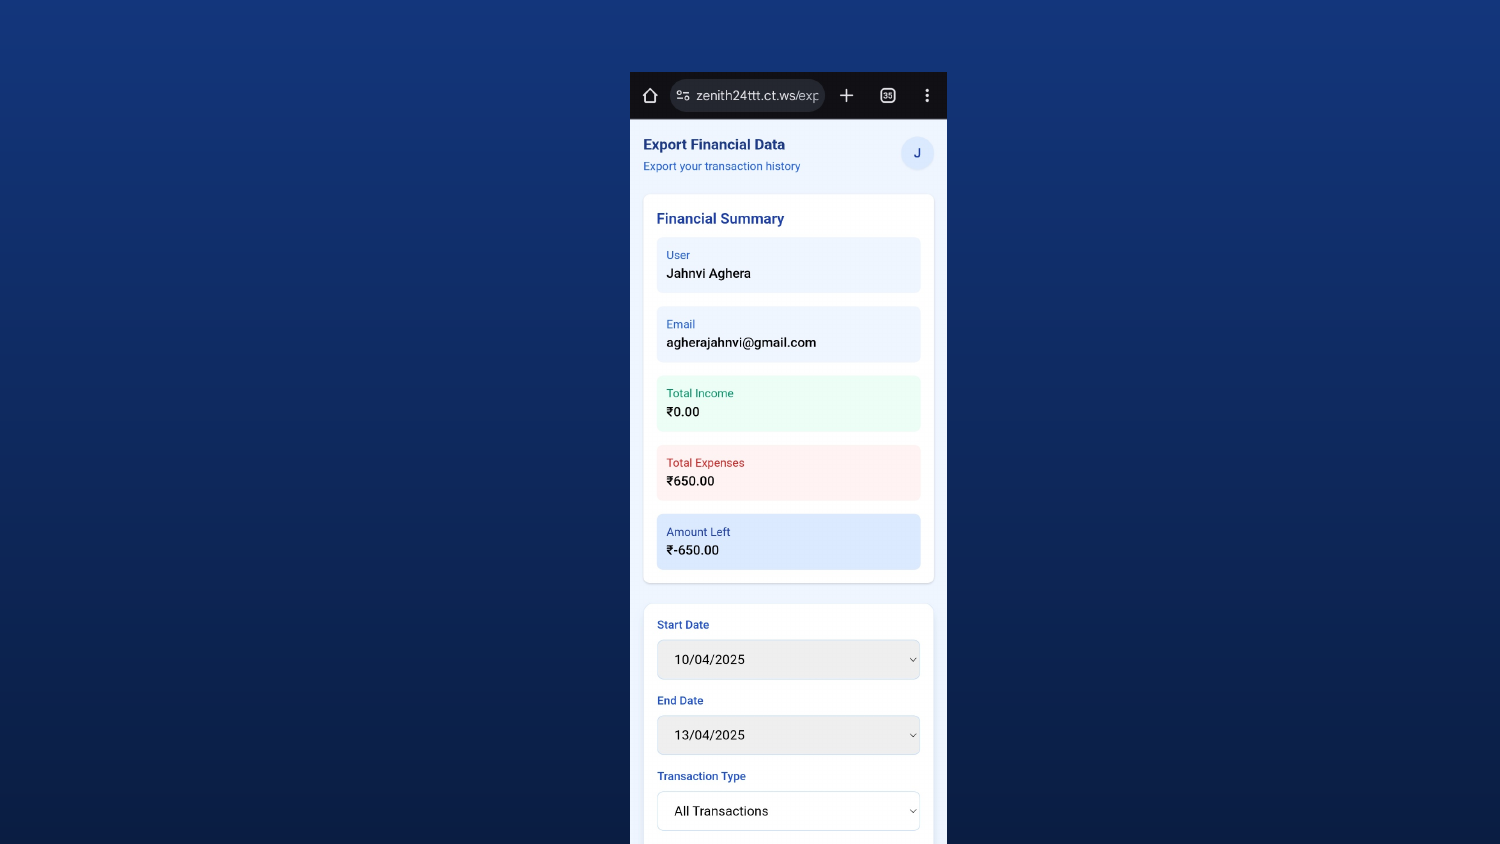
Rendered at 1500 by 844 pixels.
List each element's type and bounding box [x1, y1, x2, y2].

picture [629, 71, 947, 844]
